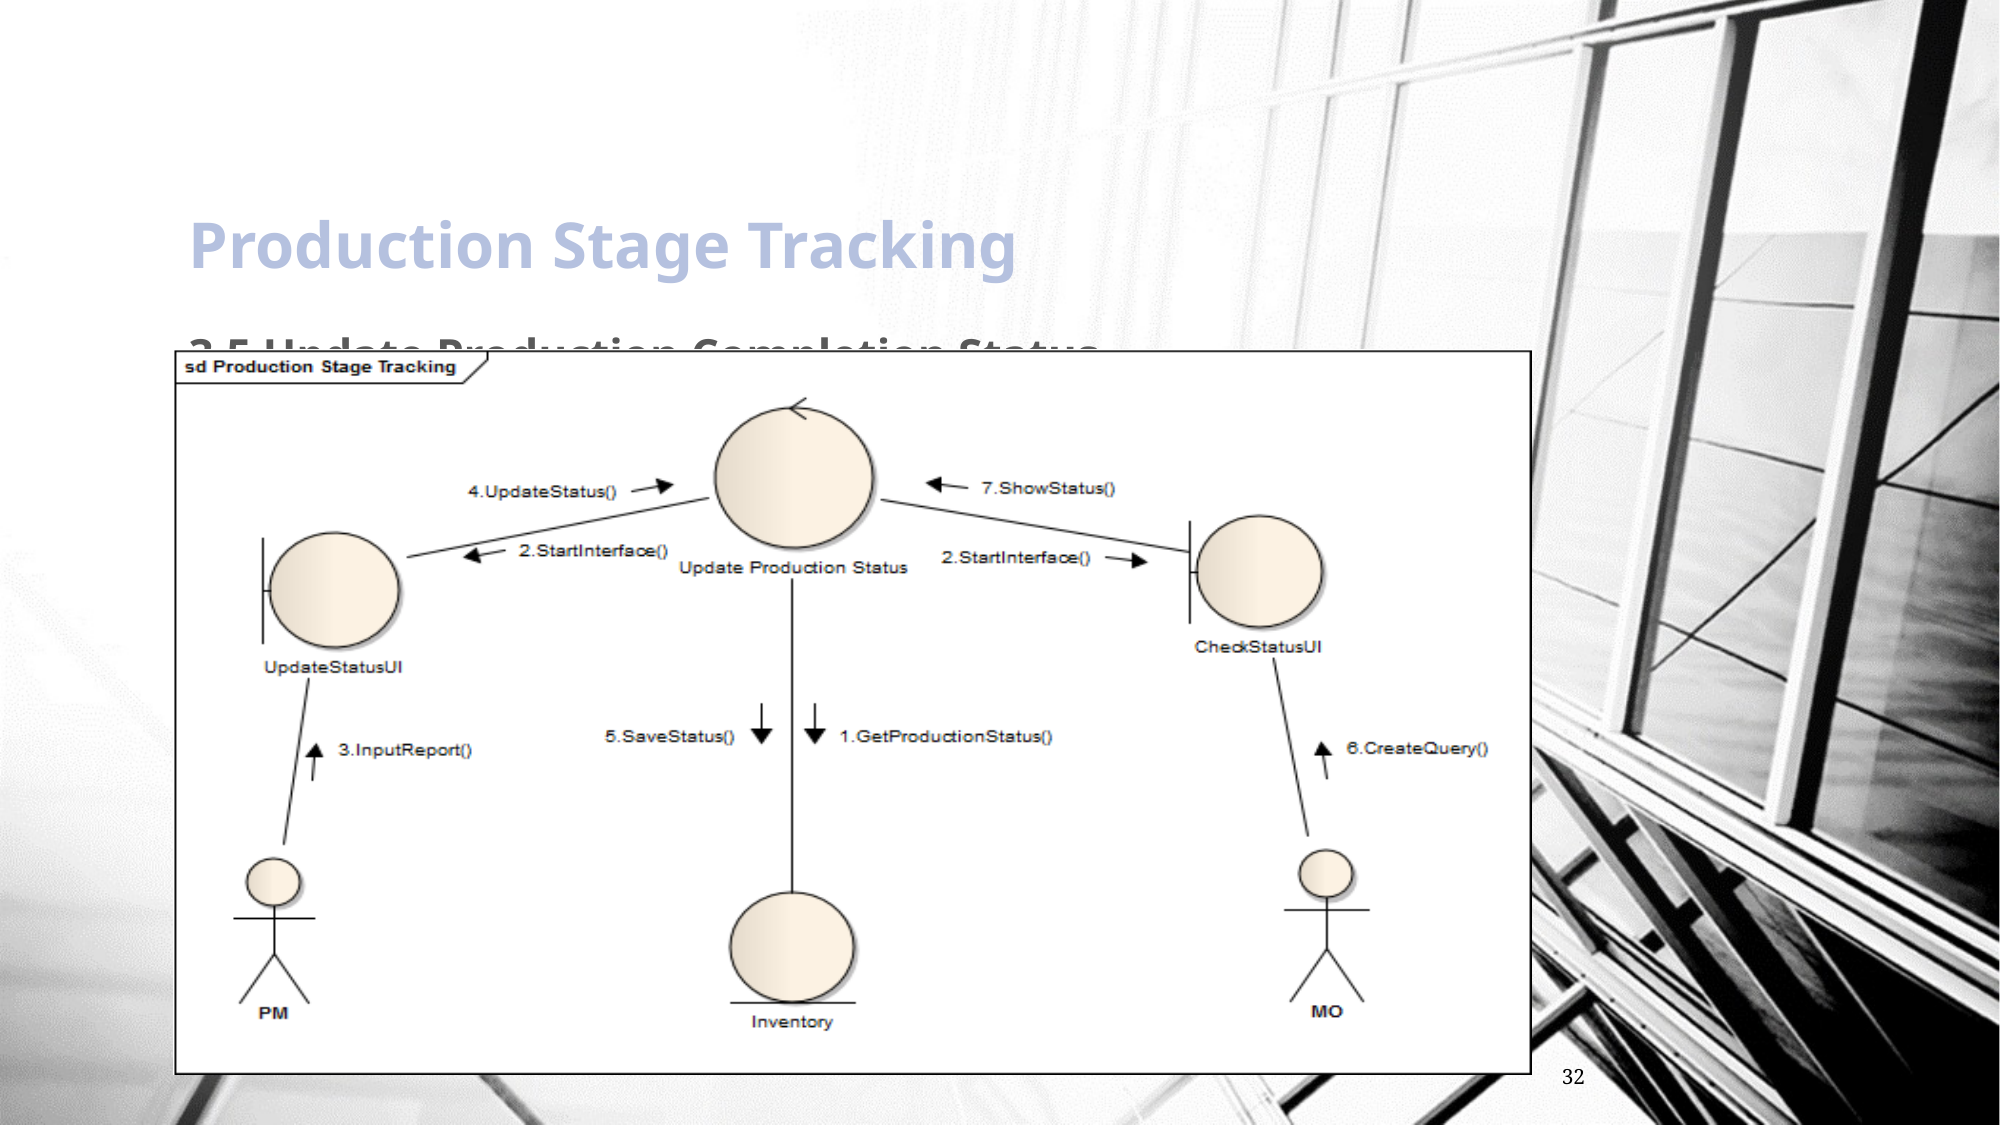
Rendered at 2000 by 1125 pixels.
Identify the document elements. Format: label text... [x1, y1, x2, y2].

picture [0, 0, 2000, 1125]
text_box [199, 324, 1625, 1013]
text_box Production Stage Tracking 3.5 Update Production Completion Status [173, 212, 1599, 324]
text_box [1532, 387, 1622, 1075]
slide_number 32 [1399, 1055, 1600, 1100]
text_box [159, 262, 1585, 950]
